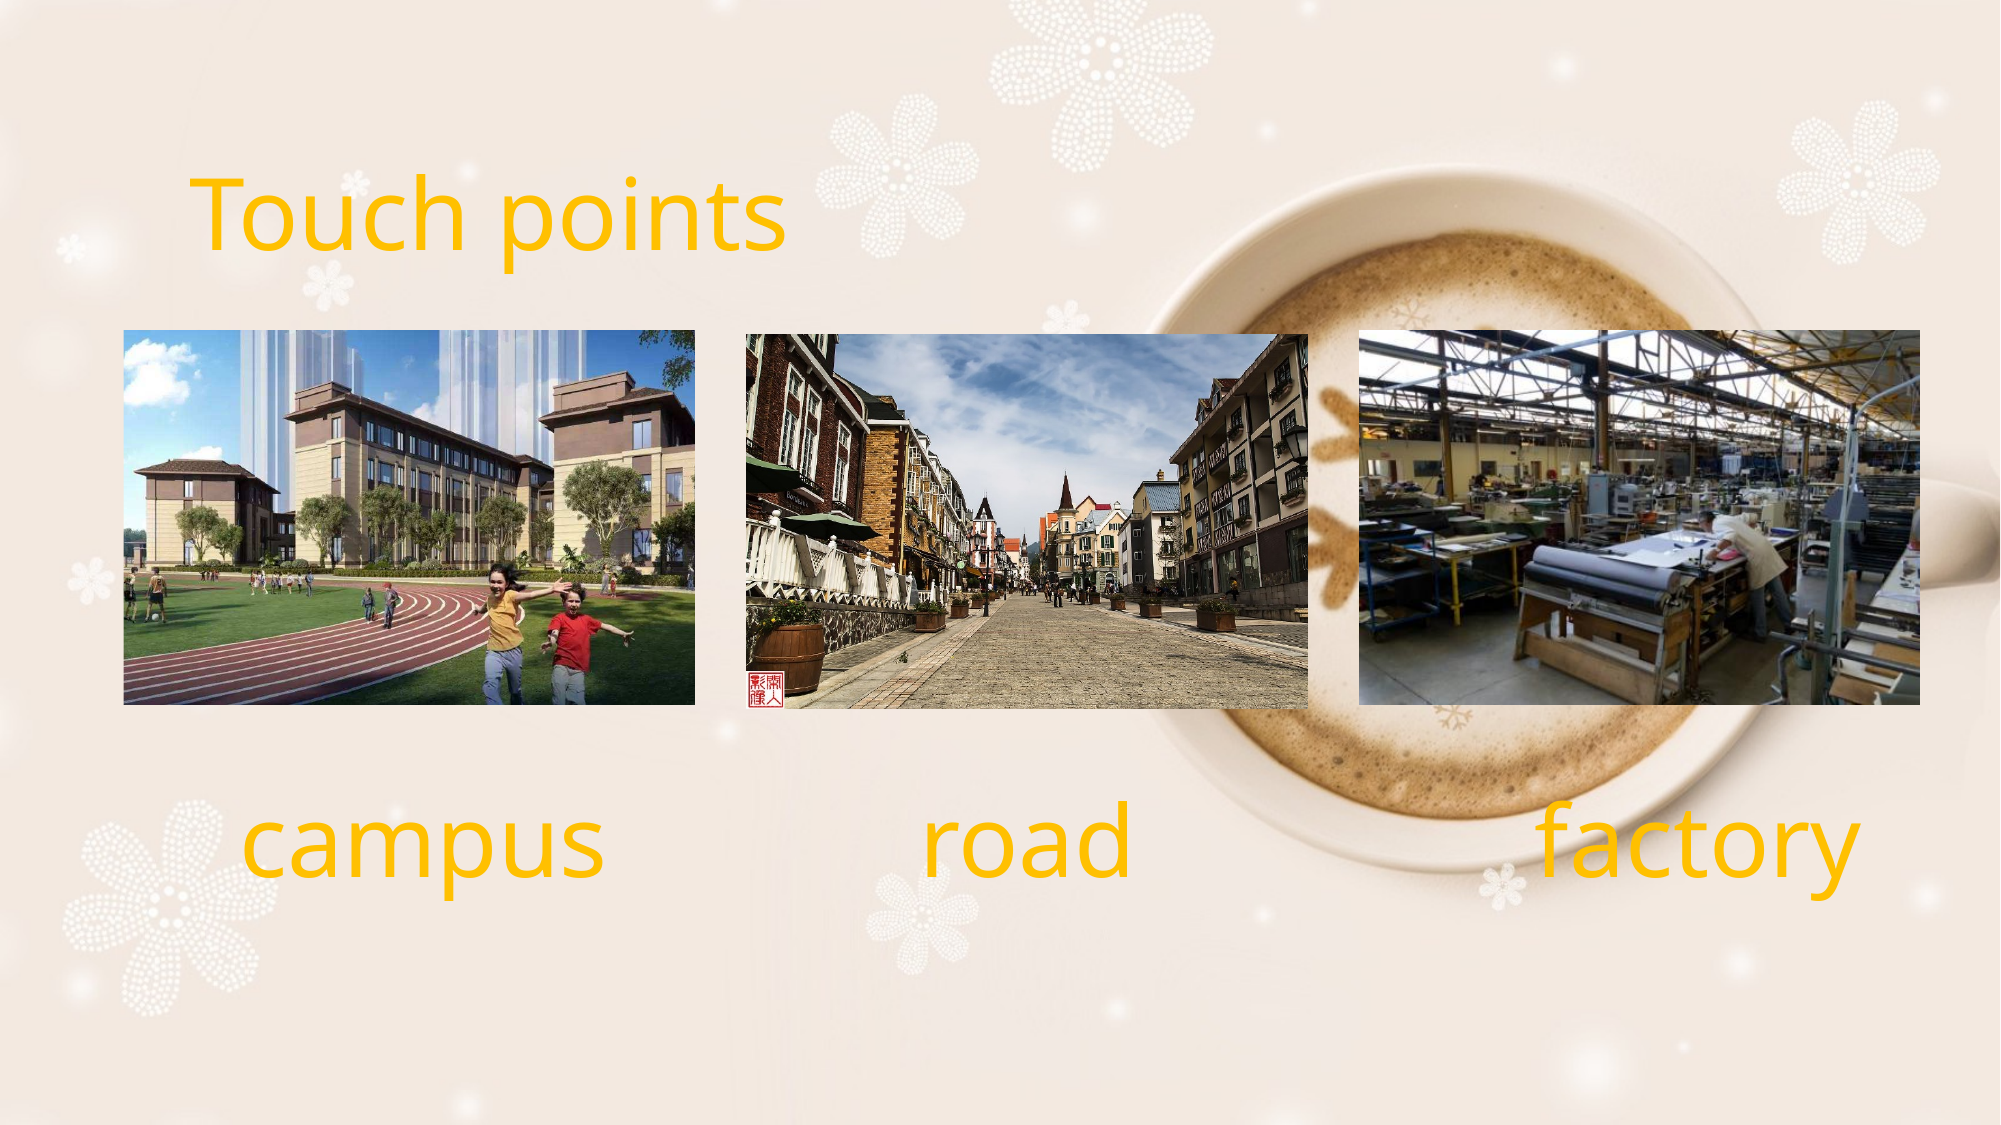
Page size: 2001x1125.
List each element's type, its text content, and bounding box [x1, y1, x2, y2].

text_box campus [224, 770, 623, 906]
text_box road [904, 770, 1152, 906]
title Touch points [174, 105, 1825, 331]
text_box factory [1520, 770, 1877, 906]
picture [0, 0, 2001, 1125]
